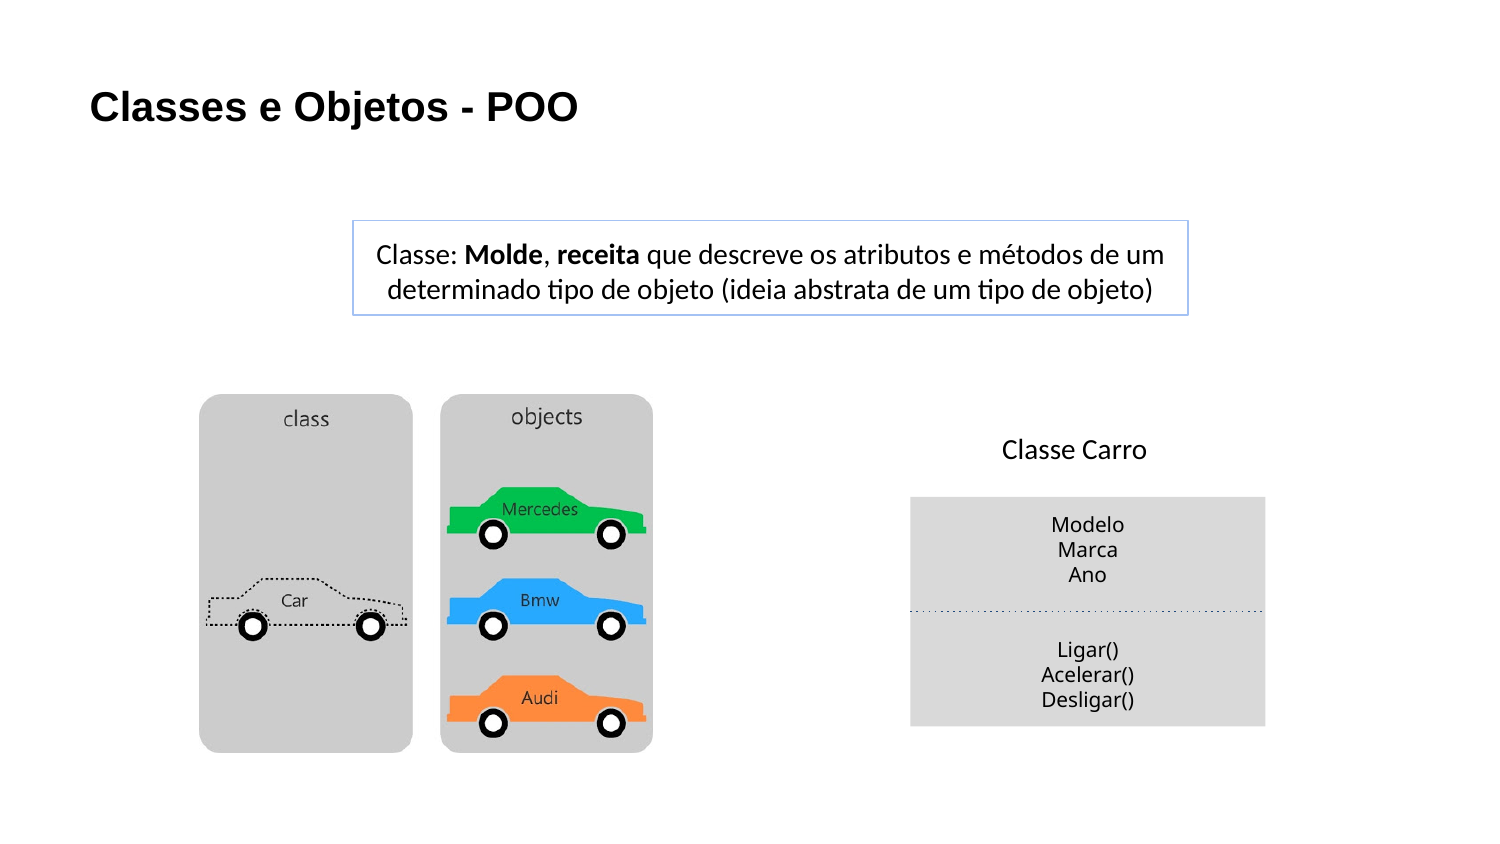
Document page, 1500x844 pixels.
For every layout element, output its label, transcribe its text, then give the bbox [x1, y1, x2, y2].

text_box Modelo Marca Ano Ligar() Acelerar() Desligar() [910, 618, 1266, 727]
text_box Classes e Objetos - POO [74, 64, 1306, 142]
text_box Classe Carro [987, 415, 1217, 475]
picture [199, 394, 653, 753]
text_box Classe: Molde, receita que descreve os atributos e métodos de um determinado tipo de objeto (ideia abstrata de um tipo de objeto) [352, 220, 1189, 316]
text_box Modelo Marca Ano Ligar() Acelerar() Desligar() [910, 496, 1266, 611]
